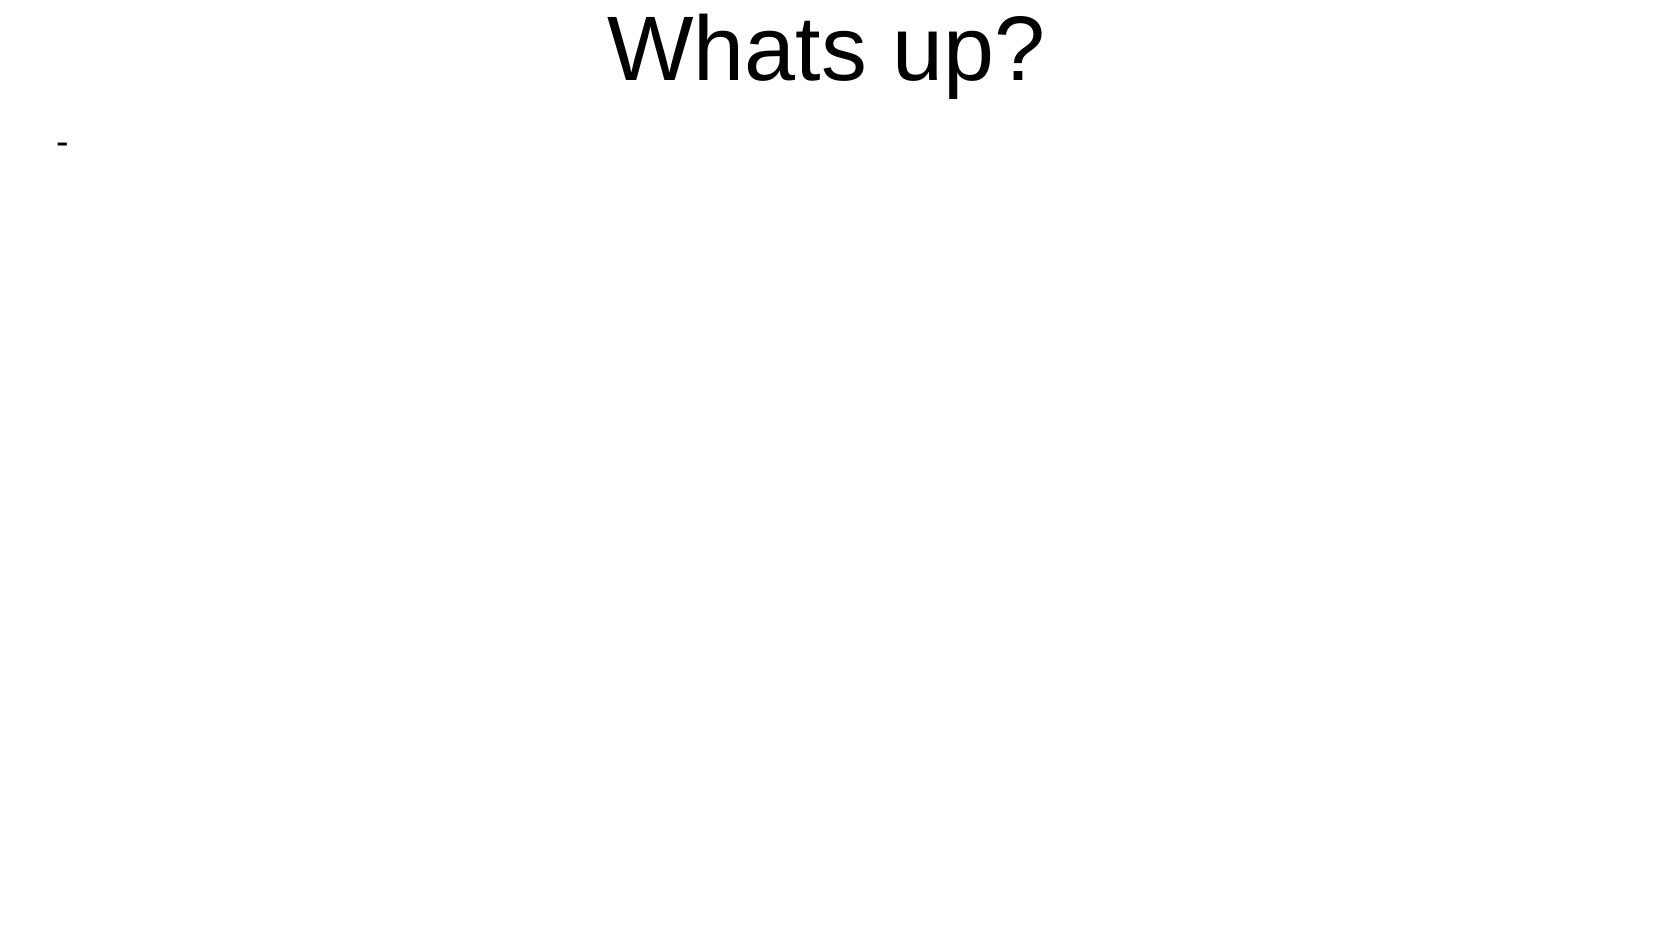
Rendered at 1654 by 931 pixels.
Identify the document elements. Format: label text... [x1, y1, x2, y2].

text_box Whats up? [82, 0, 1571, 122]
text_box - [41, 109, 361, 167]
